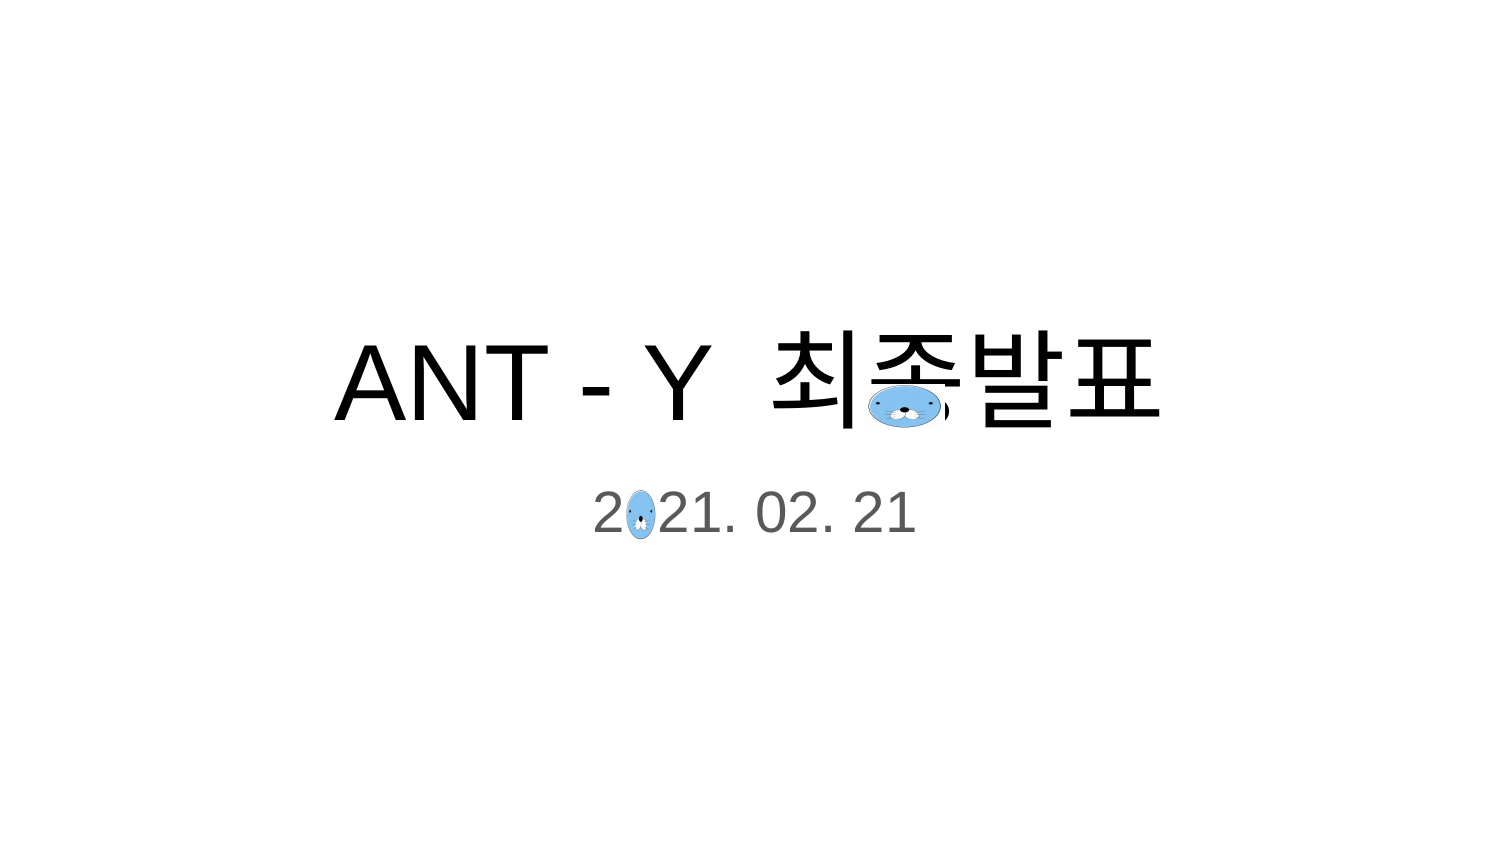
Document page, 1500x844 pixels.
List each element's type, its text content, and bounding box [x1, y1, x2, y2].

picture [865, 384, 945, 430]
subtitle 2021. 02. 21 [56, 464, 1455, 595]
picture [625, 488, 657, 541]
title ANT - Y 최종발표 [51, 122, 1449, 459]
